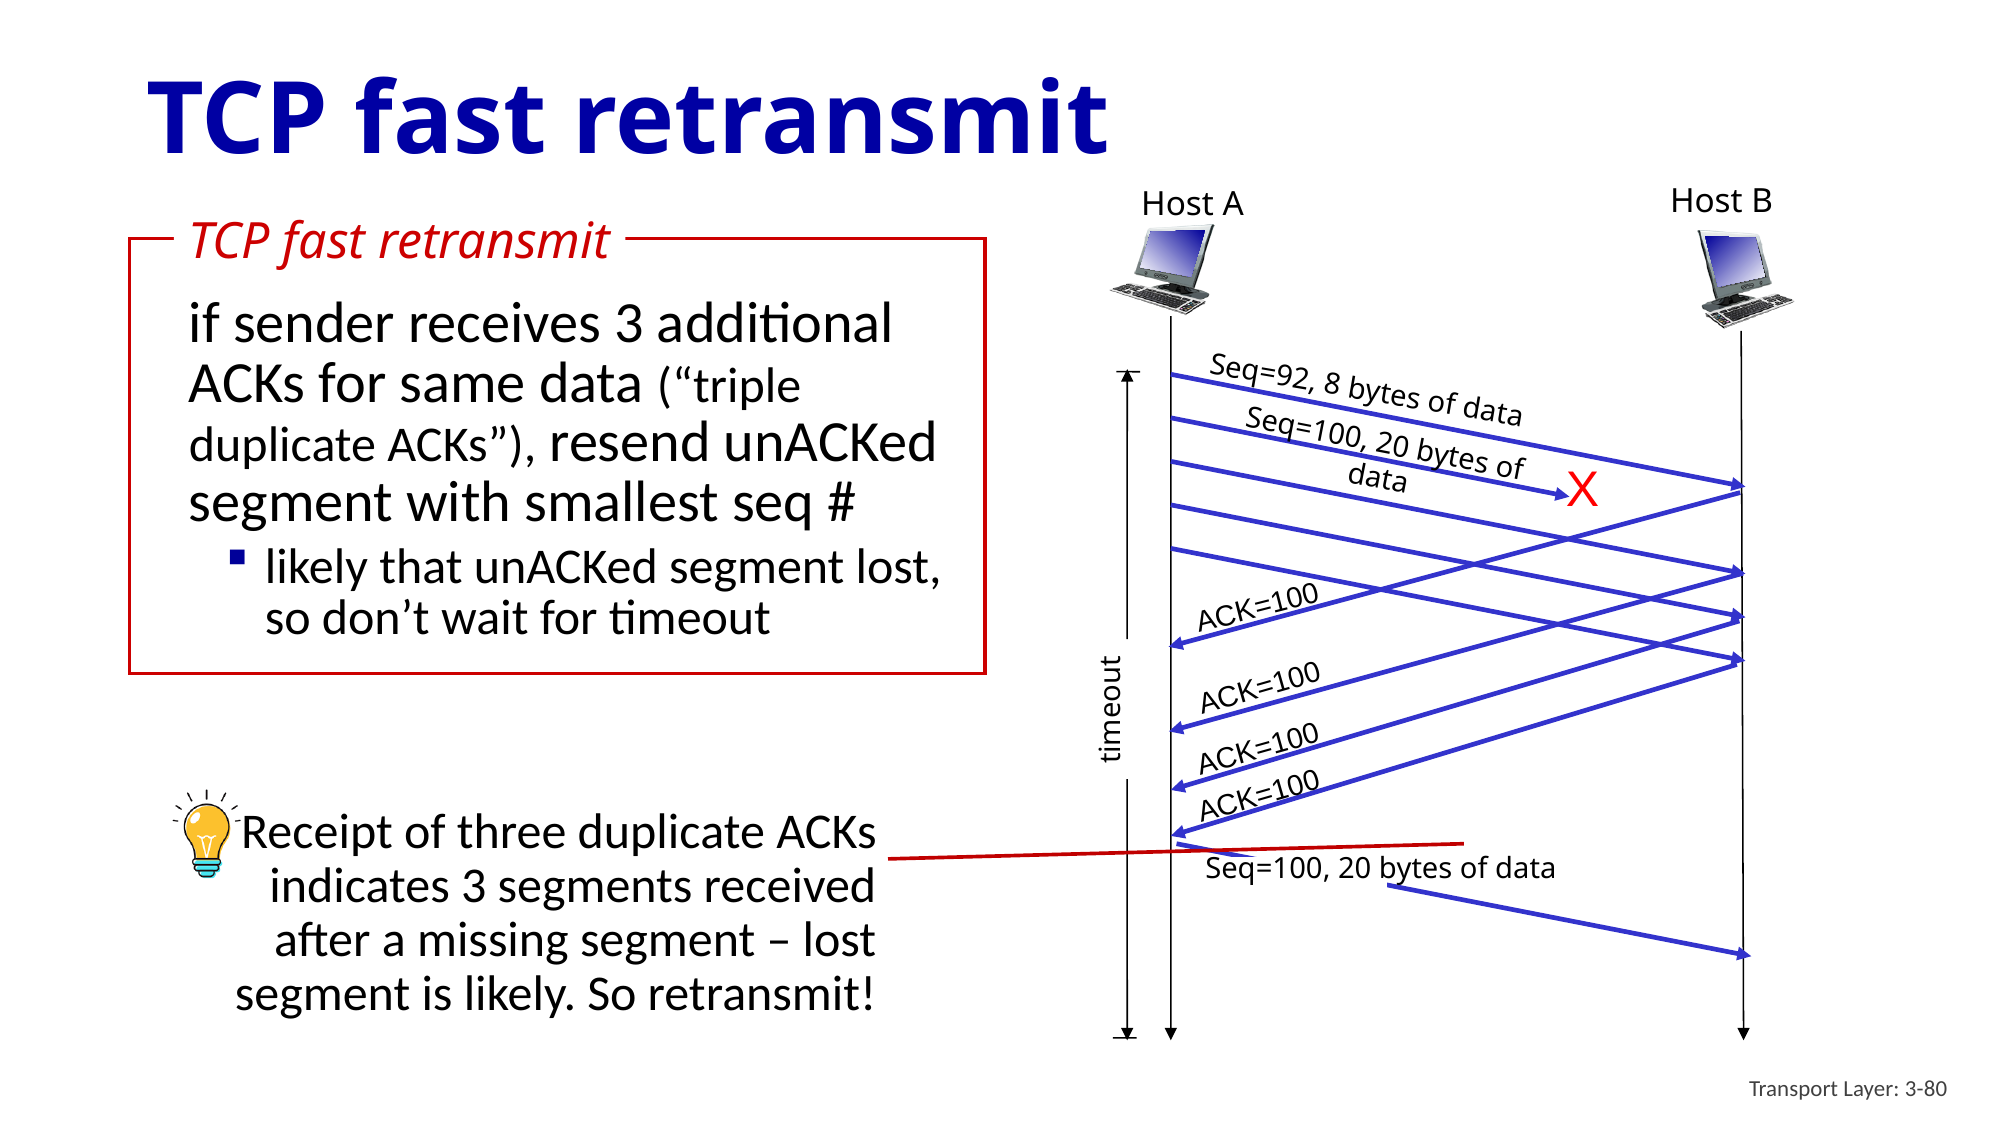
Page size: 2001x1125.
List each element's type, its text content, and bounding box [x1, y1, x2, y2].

title TCP fast retransmit [131, 47, 2000, 195]
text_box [1083, 1032, 1174, 1041]
text_box Host A [1126, 174, 1259, 230]
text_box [1150, 492, 1744, 836]
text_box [1694, 225, 1818, 336]
text_box Host B [1655, 171, 1788, 227]
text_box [129, 201, 986, 674]
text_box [1083, 220, 1217, 322]
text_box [1170, 363, 1746, 661]
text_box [1177, 841, 1752, 957]
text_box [140, 768, 1177, 1032]
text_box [1083, 369, 1170, 768]
slide_number Transport Layer: 3-80 [1512, 1056, 1963, 1117]
text_box [1737, 959, 1750, 1041]
